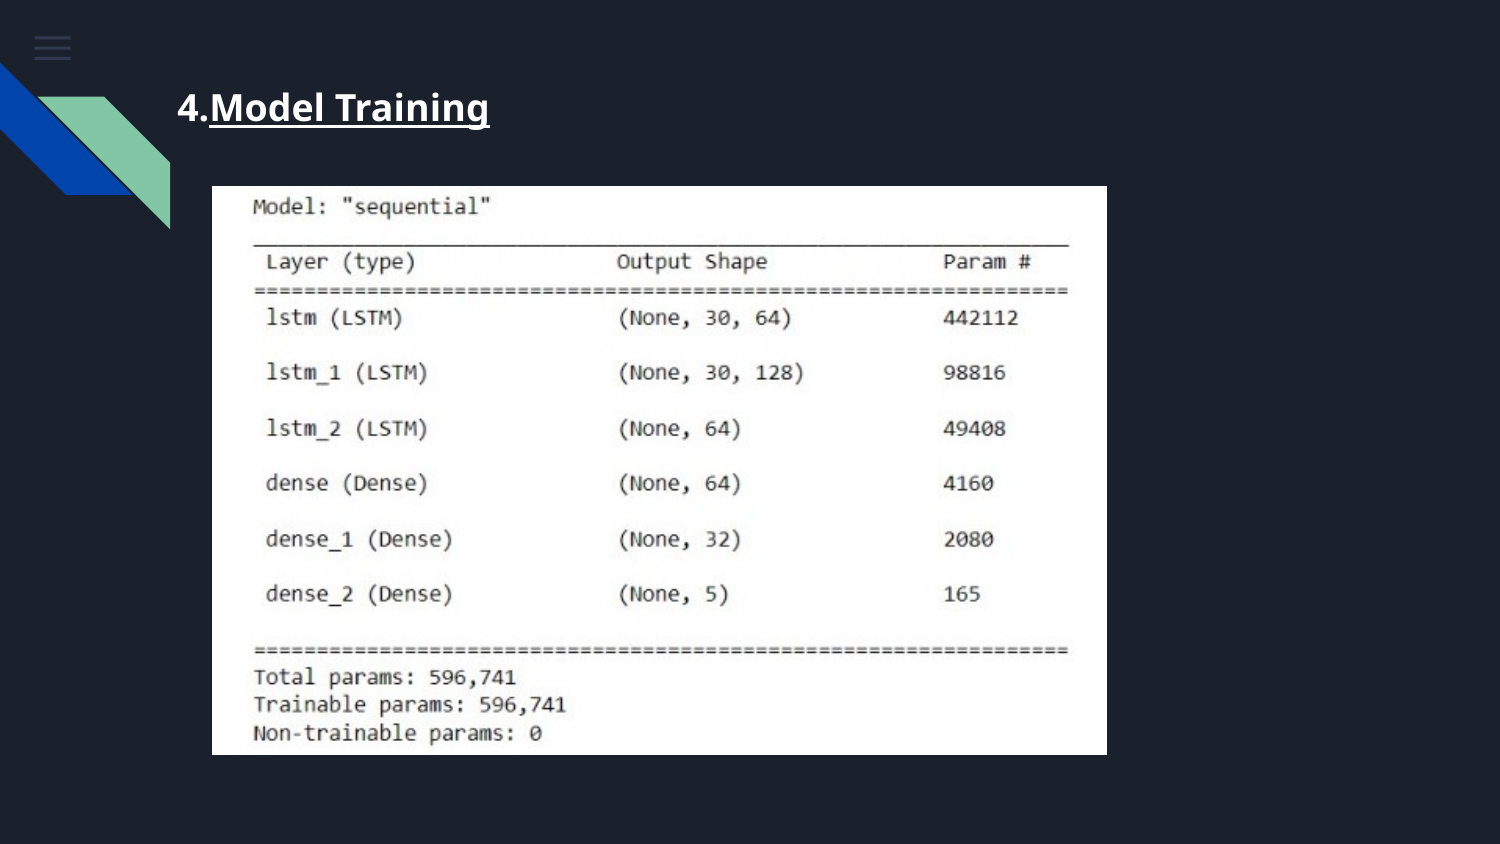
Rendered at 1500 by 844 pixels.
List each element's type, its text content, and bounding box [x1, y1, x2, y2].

picture [212, 185, 1107, 756]
title 4.Model Training [162, 69, 1317, 220]
